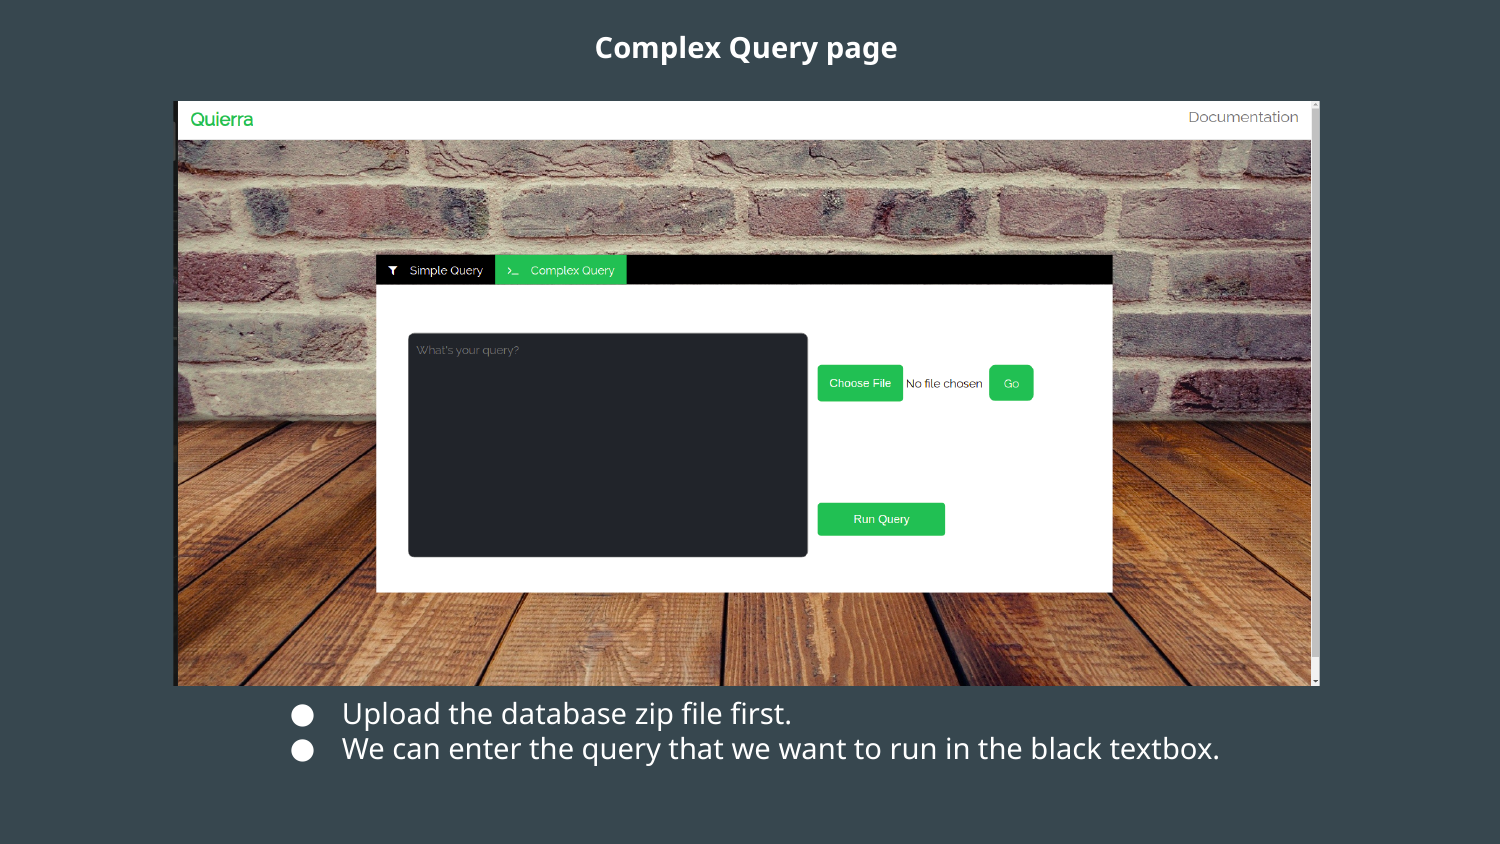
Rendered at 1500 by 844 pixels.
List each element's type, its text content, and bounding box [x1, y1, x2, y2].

text_box Upload the database zip file first. We can enter the query that we want to run in the black textbox. [251, 694, 1249, 781]
picture [172, 101, 1320, 686]
text_box Complex Query page [503, 14, 996, 79]
